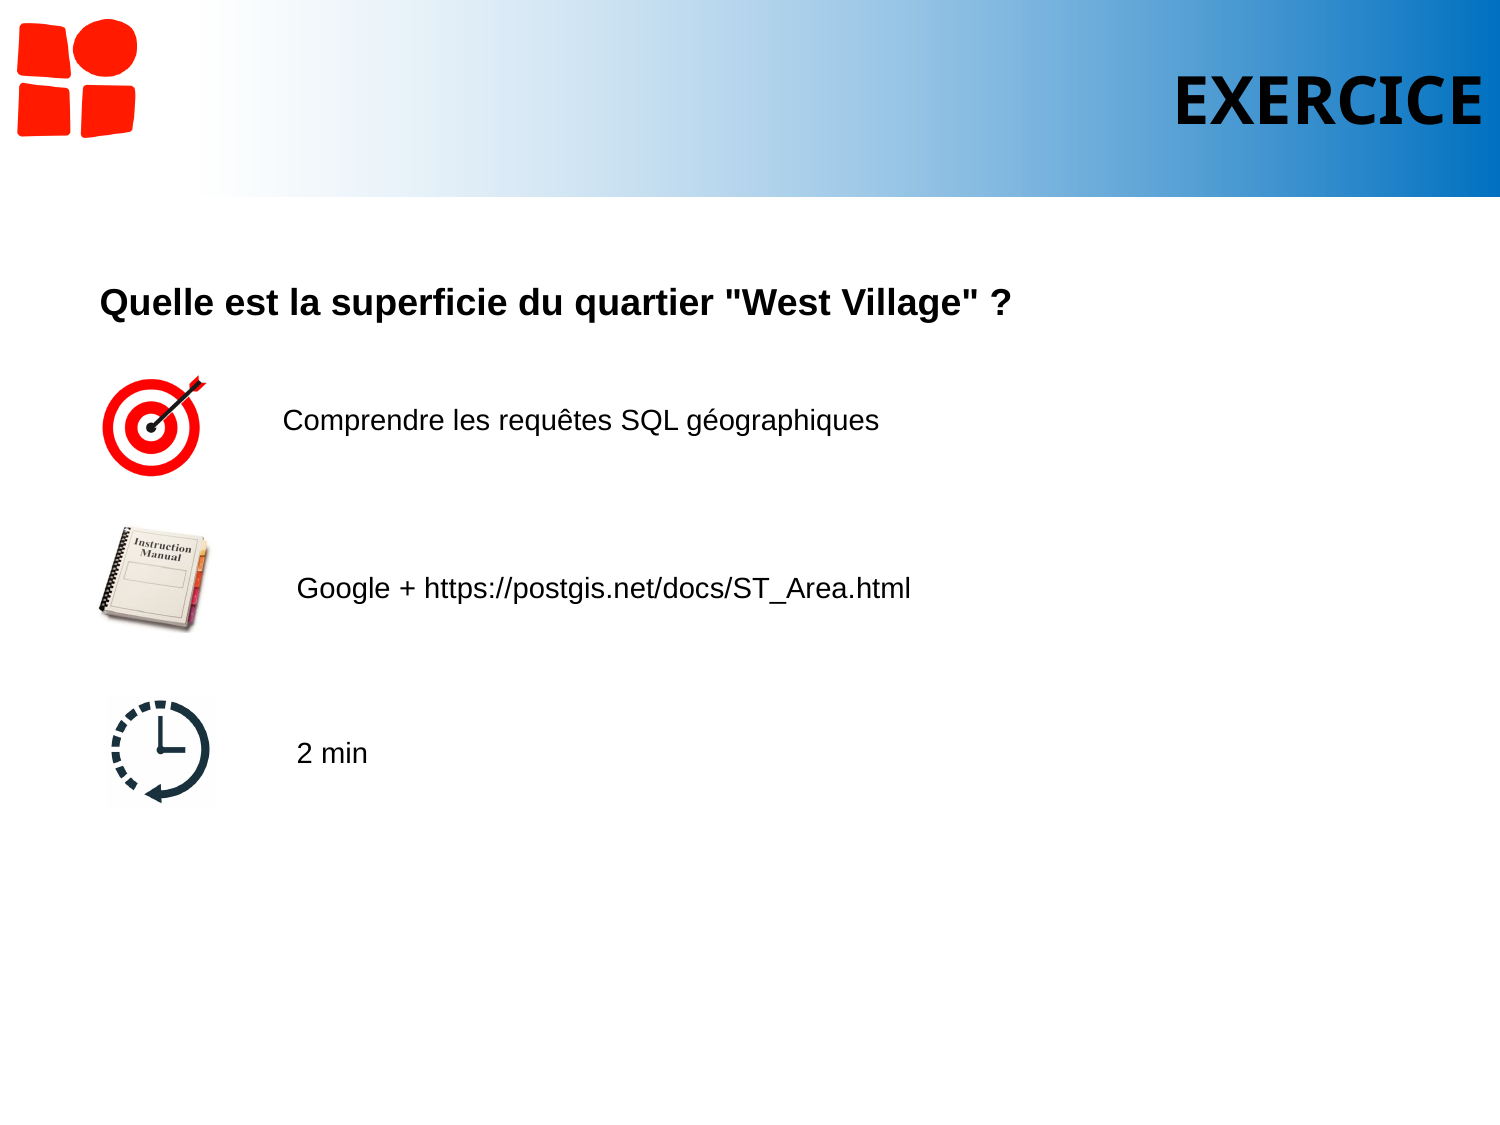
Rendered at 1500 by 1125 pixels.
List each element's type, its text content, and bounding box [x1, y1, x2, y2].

picture [17, 18, 137, 138]
text_box Comprendre les requêtes SQL géographiques [267, 394, 1060, 444]
title EXERCICE [196, 0, 1500, 197]
picture [95, 365, 215, 485]
picture [93, 524, 215, 633]
text_box Quelle est la superficie du quartier "West Village" ? [84, 270, 1060, 331]
picture [106, 696, 216, 808]
text_box 2 min [281, 726, 391, 777]
text_box Google + https://postgis.net/docs/ST_Area.html [281, 562, 1074, 613]
